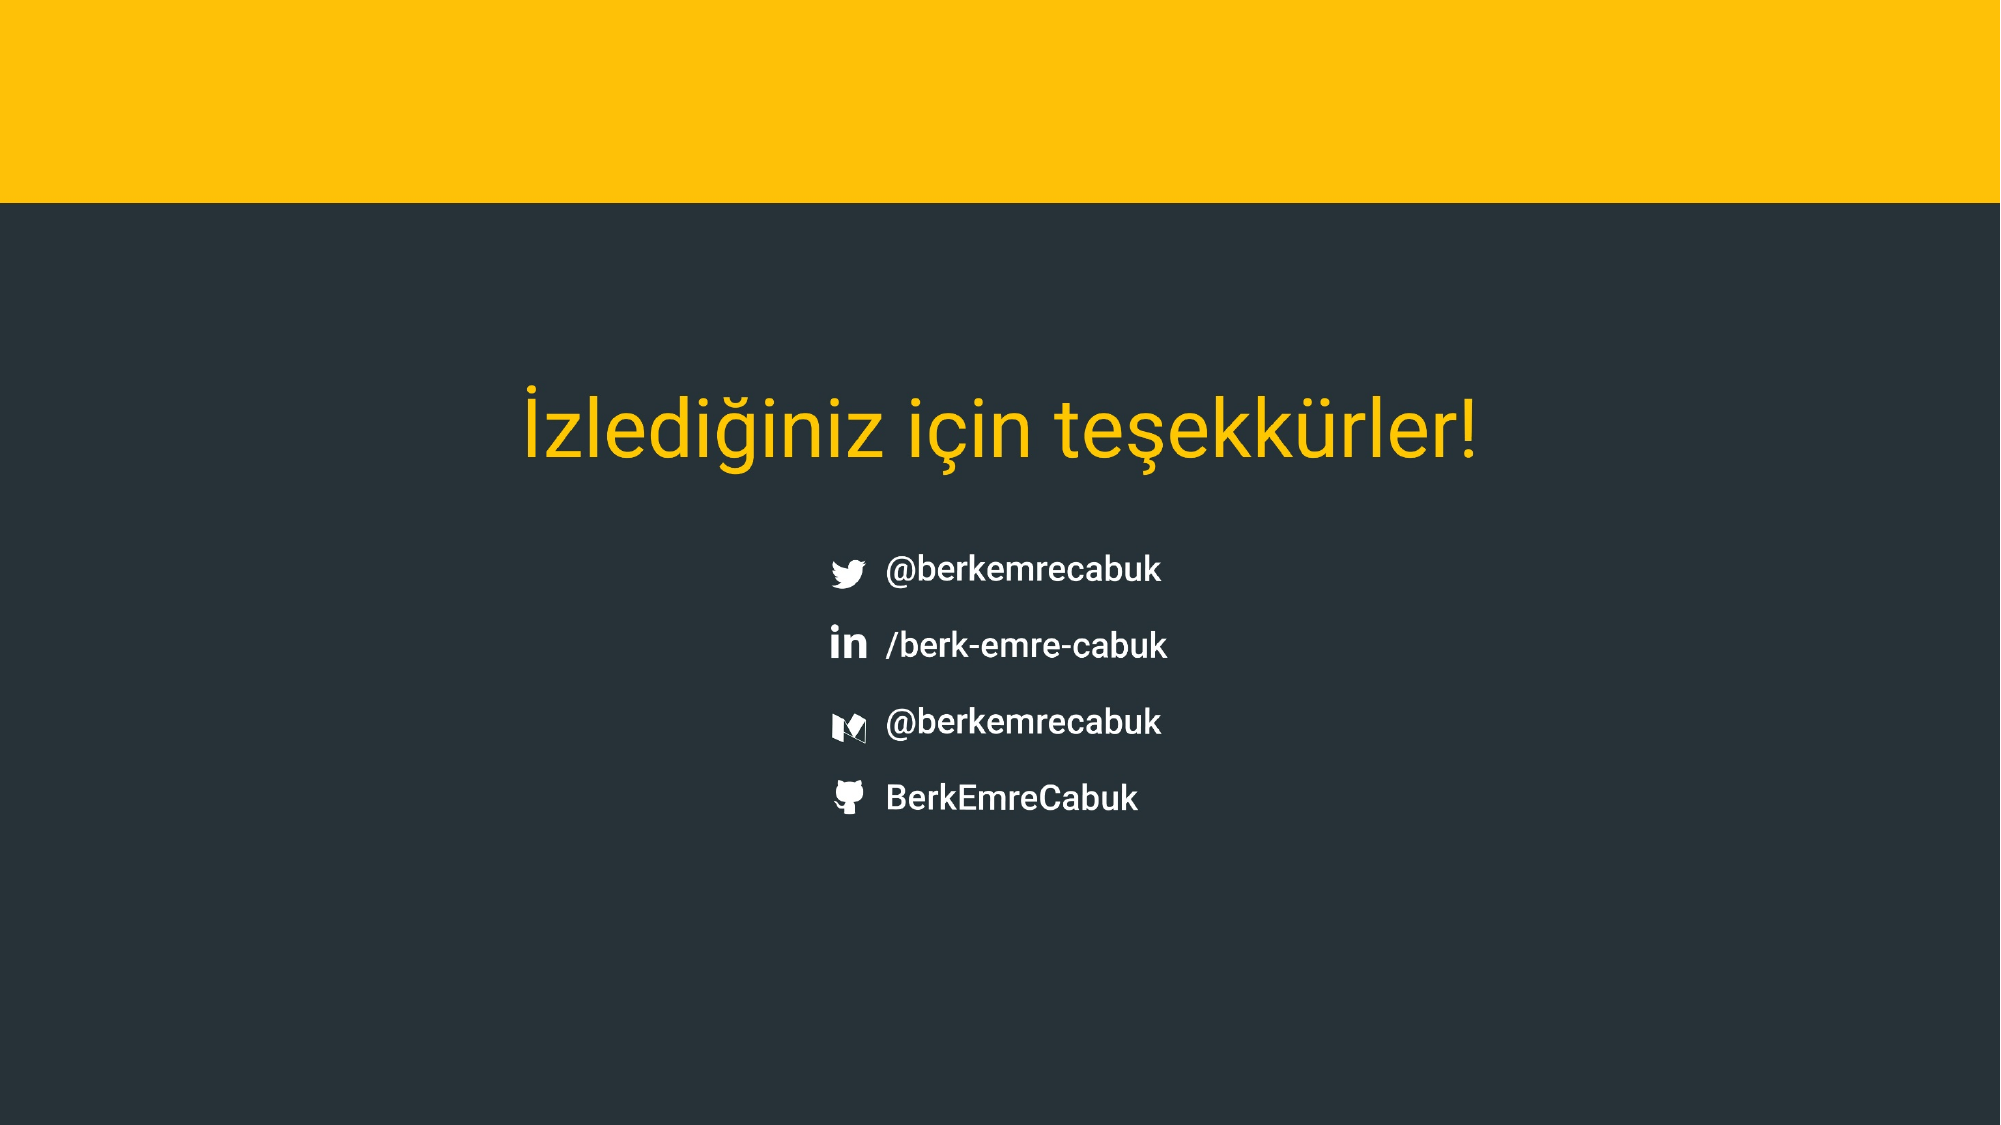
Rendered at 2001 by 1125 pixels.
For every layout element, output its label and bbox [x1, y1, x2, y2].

list [0, 0, 2000, 1125]
